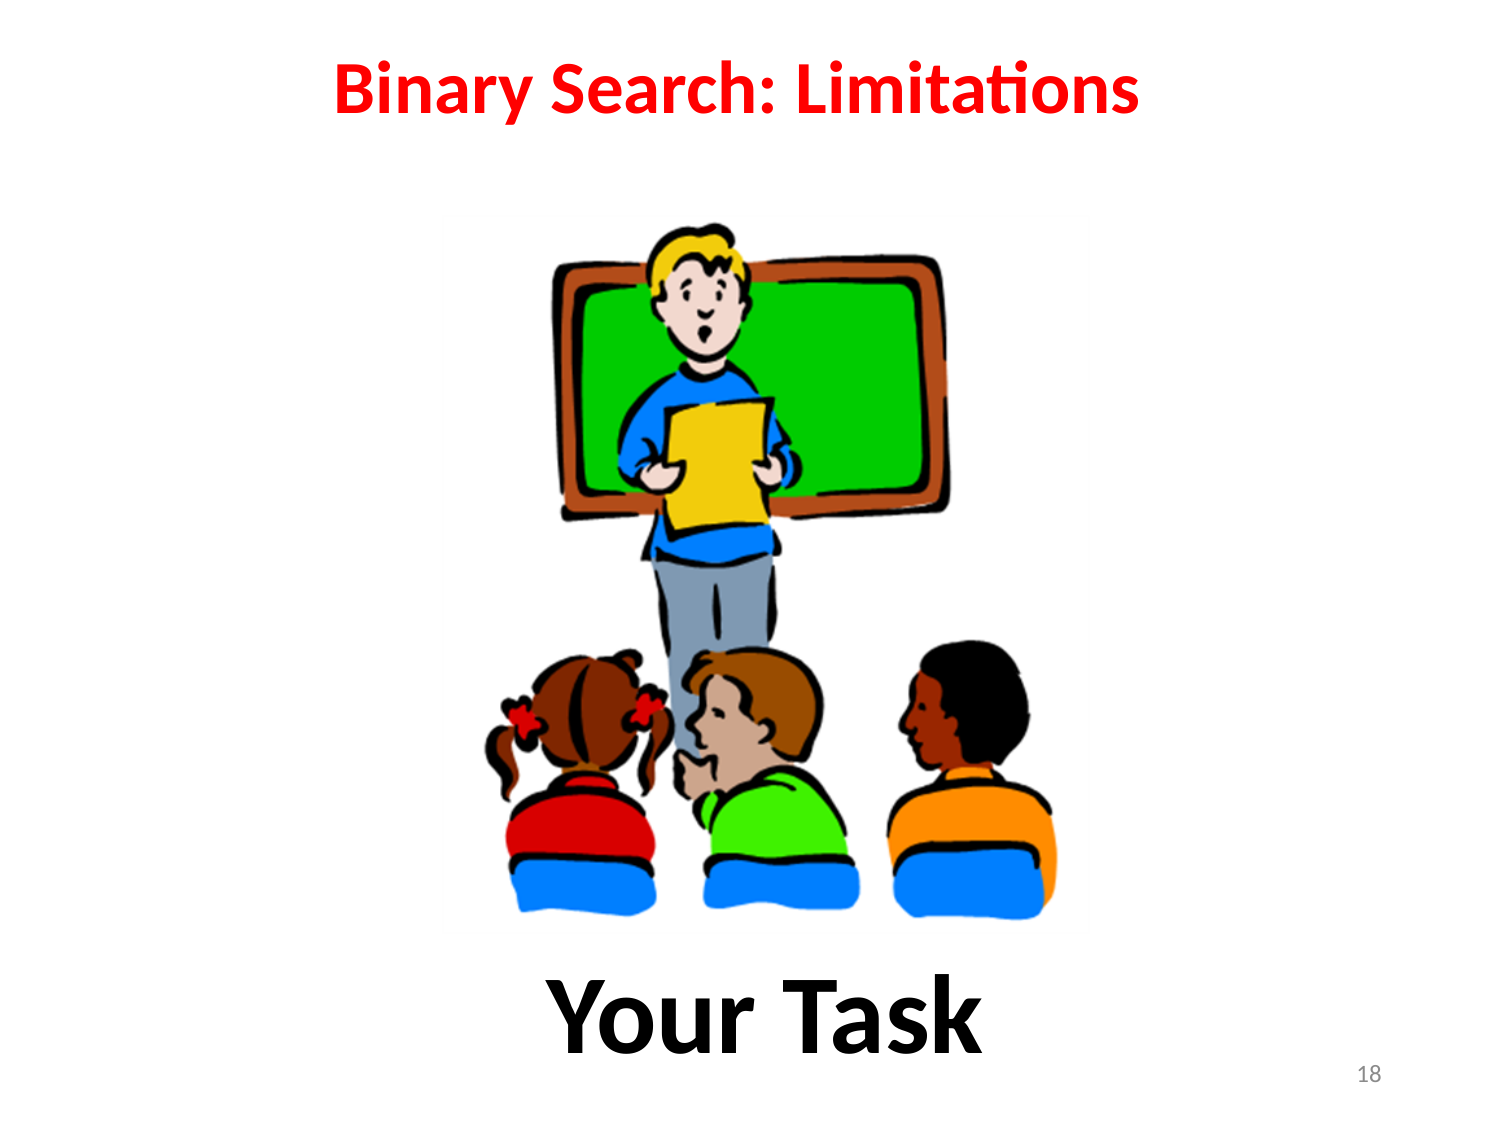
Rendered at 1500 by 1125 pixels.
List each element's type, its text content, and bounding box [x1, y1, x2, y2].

picture [442, 215, 1090, 934]
slide_number 18 [1059, 1042, 1397, 1103]
text_box Your Task [237, 933, 1294, 1084]
text_box Binary Search: Limitations [124, 30, 1353, 136]
